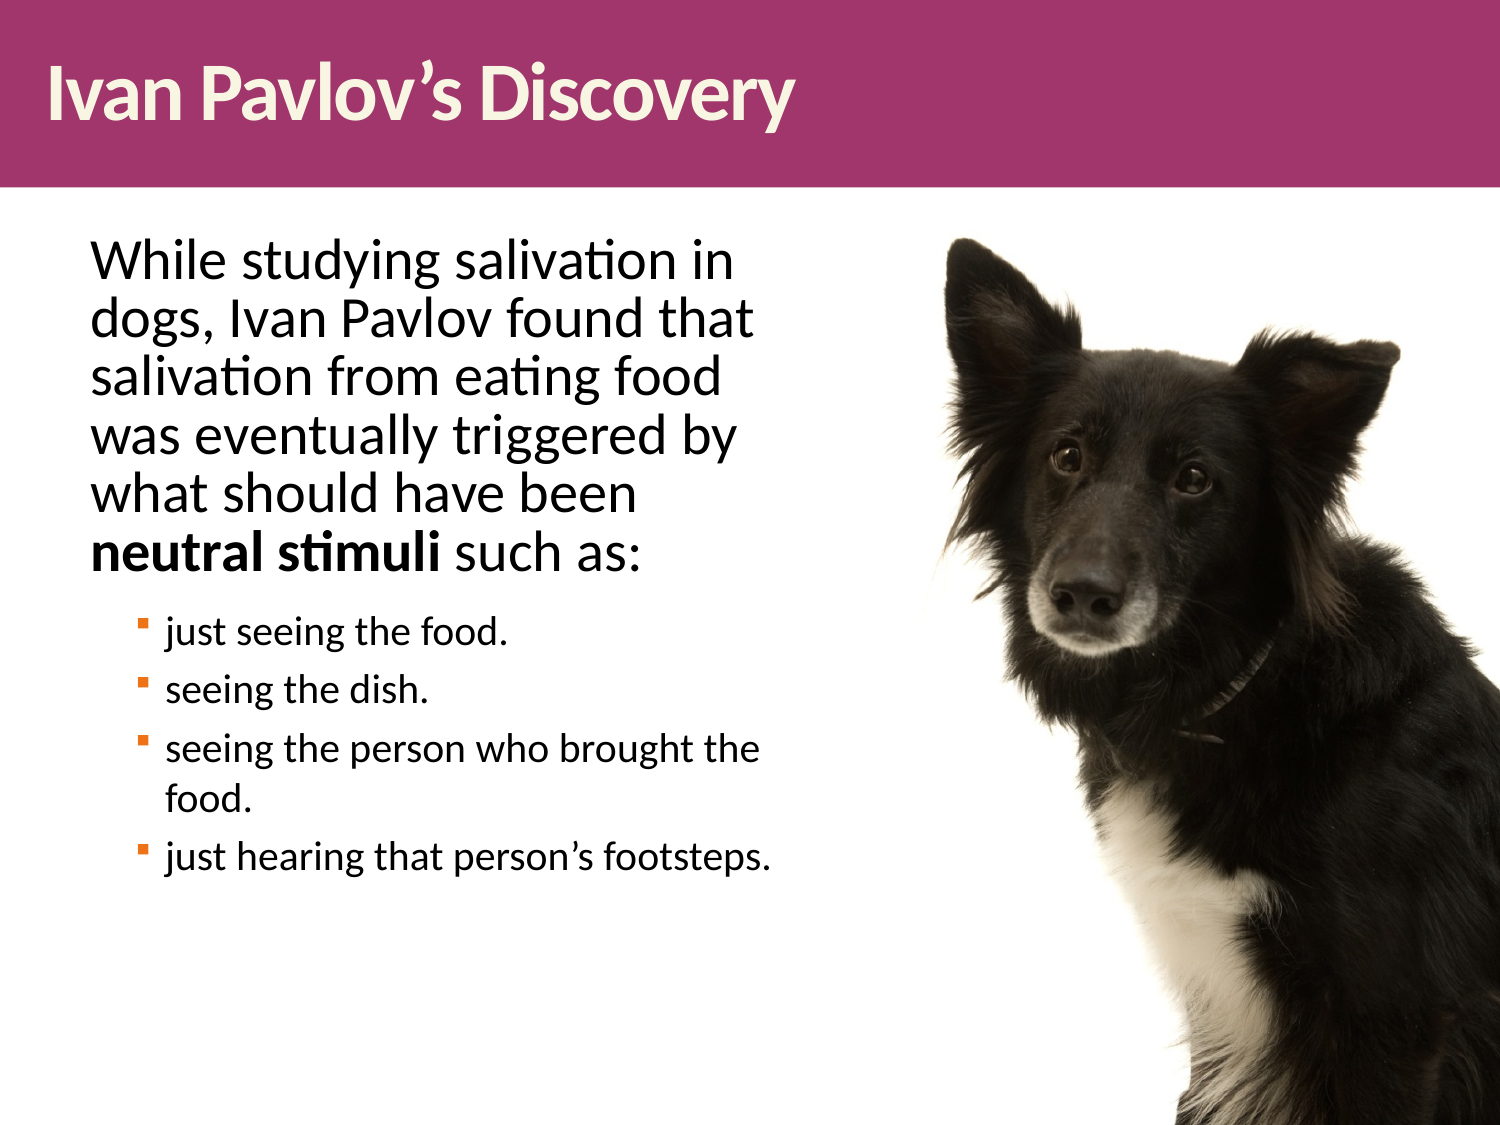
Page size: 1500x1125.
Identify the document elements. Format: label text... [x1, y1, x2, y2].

list While studying salivation in dogs, Ivan Pavlov found that salivation from eating food was eventually triggered by what should have been neutral stimuli such as: just seeing the food. seeing the dish. seeing the person who brought the food. just hearing that person’s footsteps. [75, 224, 754, 1005]
picture [757, 116, 1500, 1125]
title Ivan Pavlov’s Discovery [0, 0, 1500, 188]
